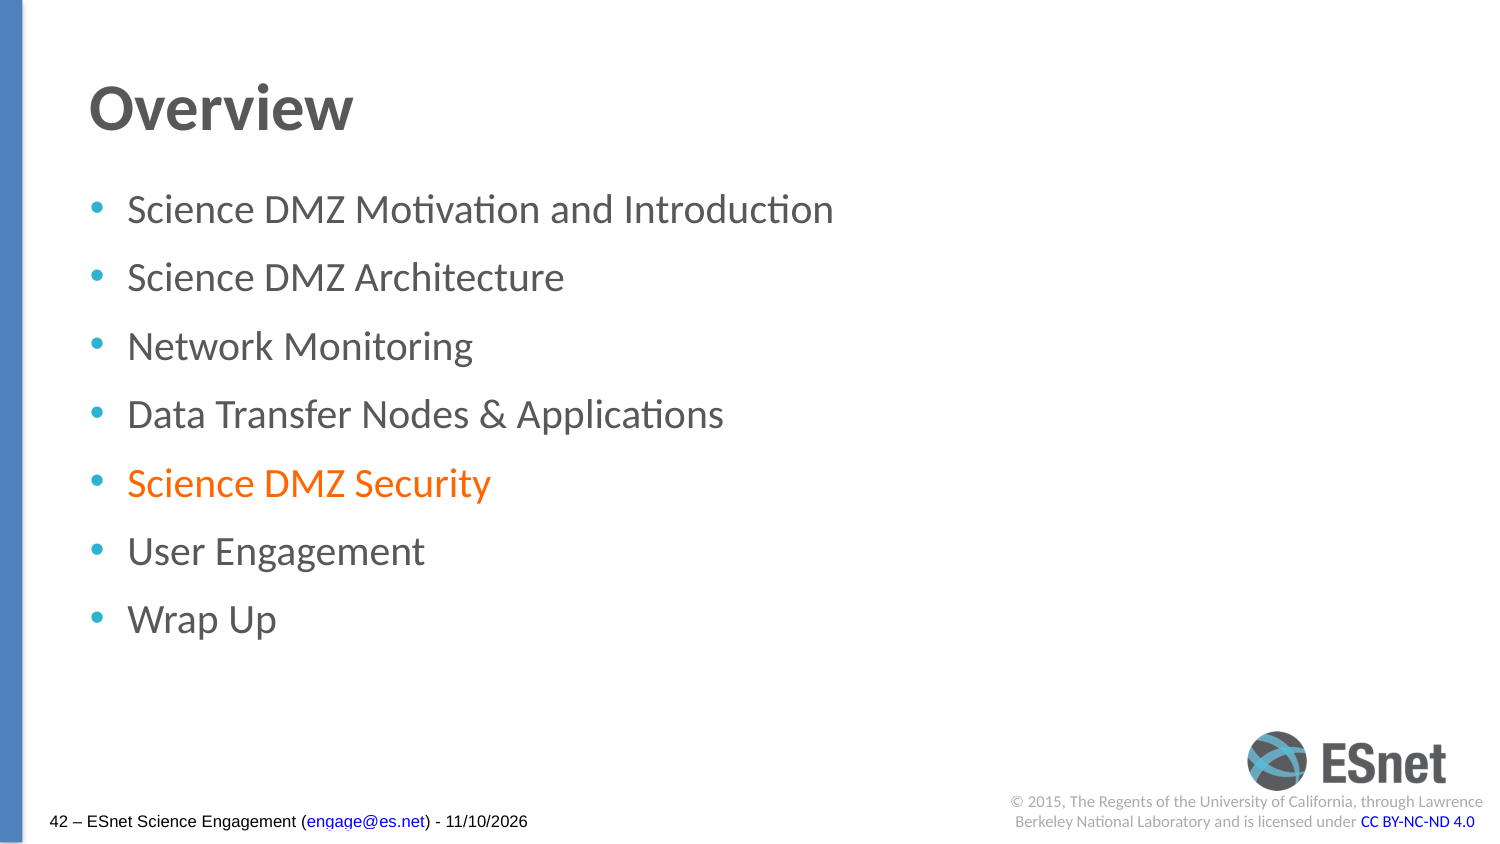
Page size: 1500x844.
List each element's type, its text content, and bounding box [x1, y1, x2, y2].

text_box © 2015, The Regents of the University of California, through Lawrence Berkeley National Laboratory and is licensed under CC BY-NC-ND 4.0 [994, 786, 1500, 838]
text_box Science DMZ Motivation and Introduction Science DMZ Architecture Network Monitoring Data Transfer Nodes & Applications Science DMZ Security User Engagement Wrap Up [75, 174, 1425, 782]
text_box Overview [75, 33, 1425, 174]
picture [1247, 731, 1446, 786]
text_box <number> – ESnet Science Engagement (engage@es.net) - 06/01/2018 [34, 810, 567, 833]
